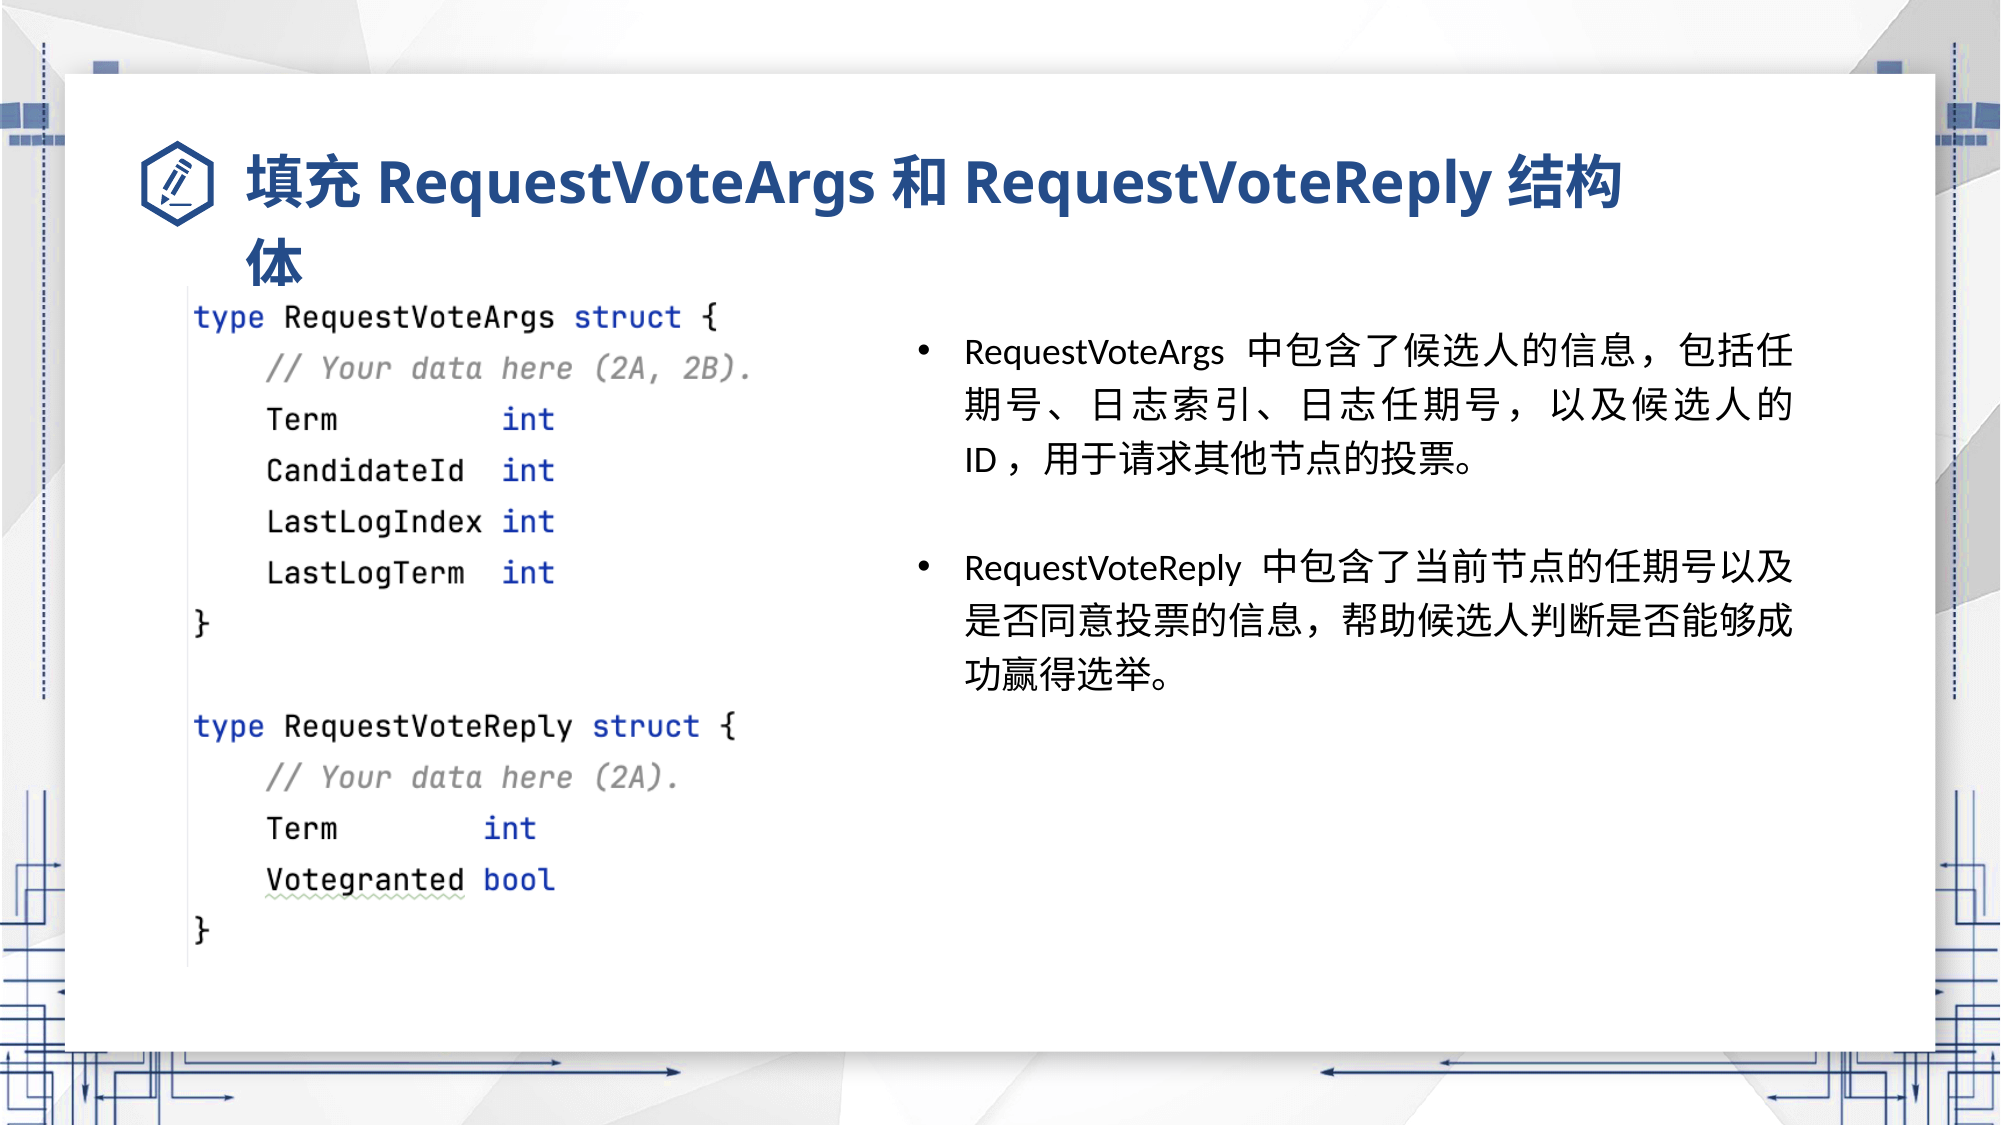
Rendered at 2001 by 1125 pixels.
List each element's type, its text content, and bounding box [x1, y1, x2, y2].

text_box [1252, 318, 1686, 408]
text_box [227, 196, 569, 286]
title 填充RequestVoteArgs和RequestVoteReply结构体 [230, 123, 1660, 236]
picture [0, 0, 2001, 1125]
text_box RequestVoteArgs 中包含了候选人的信息，包括任期号、日志索引、日志任期号，以及候选人的 ID，用于请求其他节点的投票。 RequestVoteReply 中包含了当前节点的任期号以及是否同意投票的信息，帮助候选人判断是否能够成功赢得选举。 [917, 318, 1795, 727]
